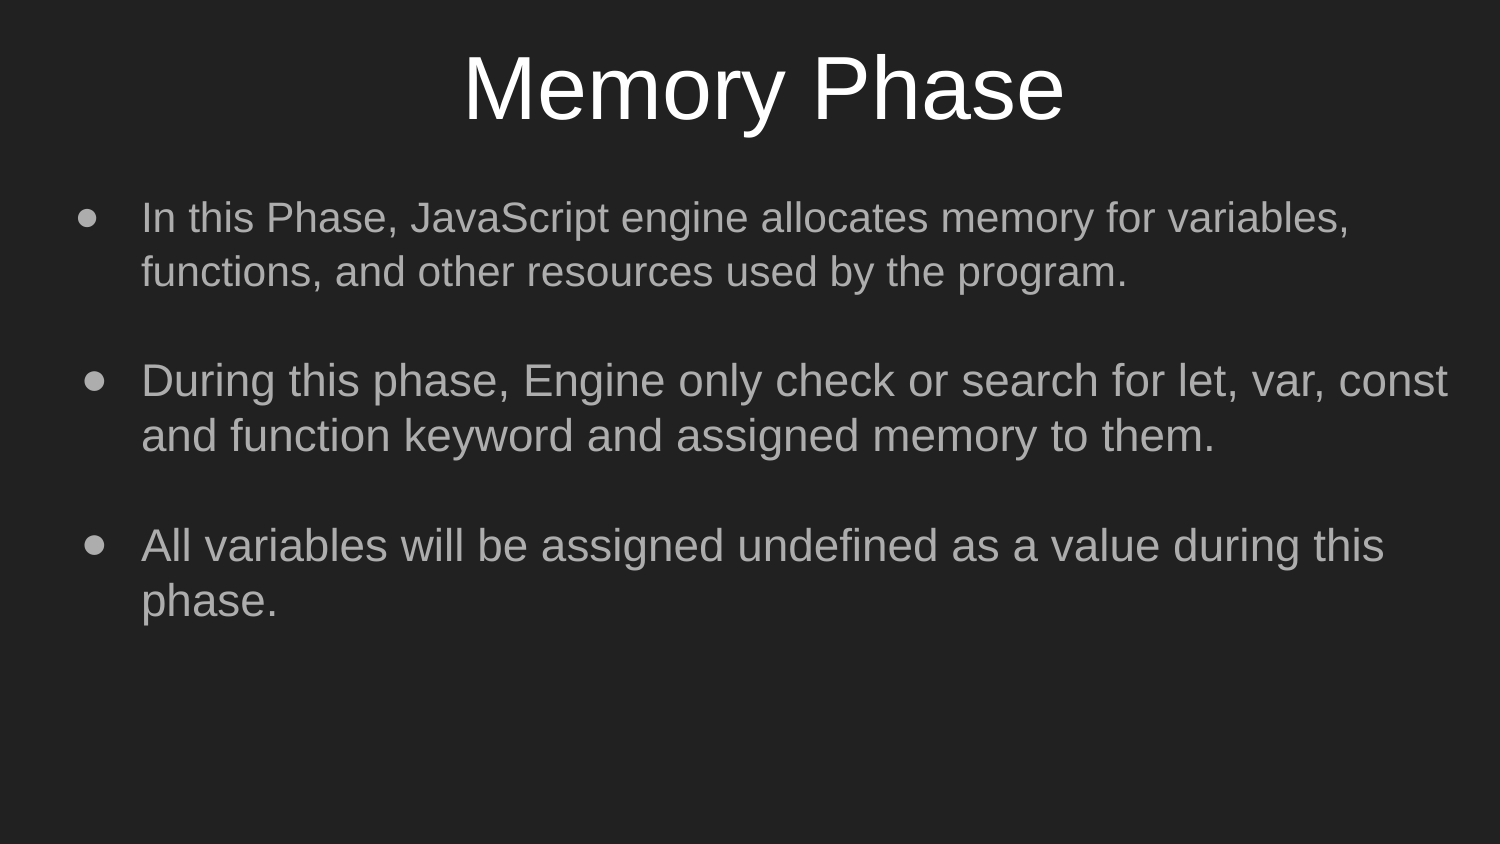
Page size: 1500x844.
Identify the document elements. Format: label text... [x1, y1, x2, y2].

title Memory Phase [66, 14, 1464, 153]
subtitle In this Phase, JavaScript engine allocates memory for variables, functions, and other resources used by the program. During this phase, Engine only check or search for let, var, const and function keyword and assigned memory to them. All variables will be assigned undefined as a value during this phase. [51, 175, 1486, 757]
